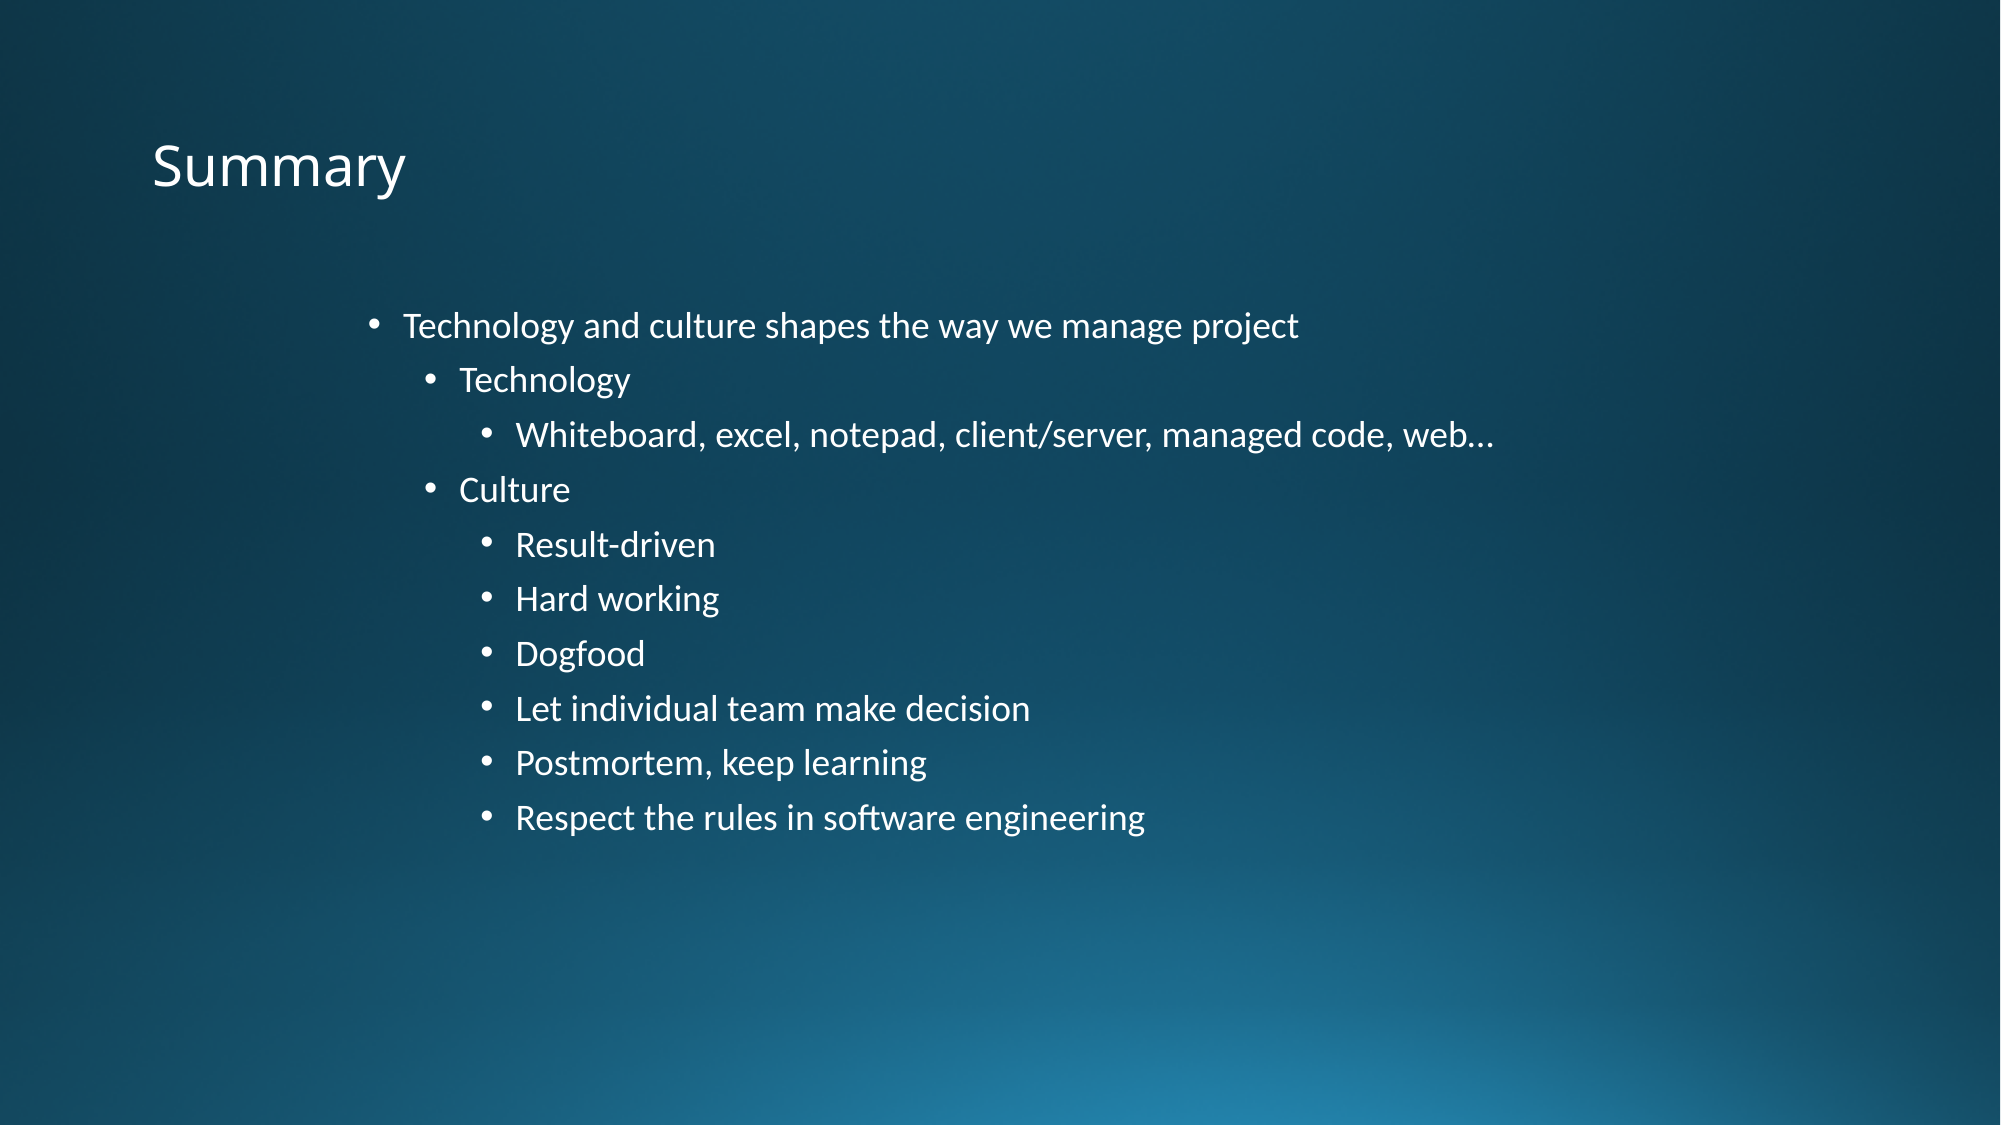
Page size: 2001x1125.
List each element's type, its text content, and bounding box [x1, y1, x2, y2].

title Summary [137, 59, 1863, 278]
picture [0, 0, 2001, 1125]
text_box Technology and culture shapes the way we manage project Technology Whiteboard, excel, notepad, client/server, managed code, web… Culture Result-driven Hard working Dogfood Let individual team make decision Postmortem, keep learning Respect the rules in software engineering [353, 283, 1733, 846]
